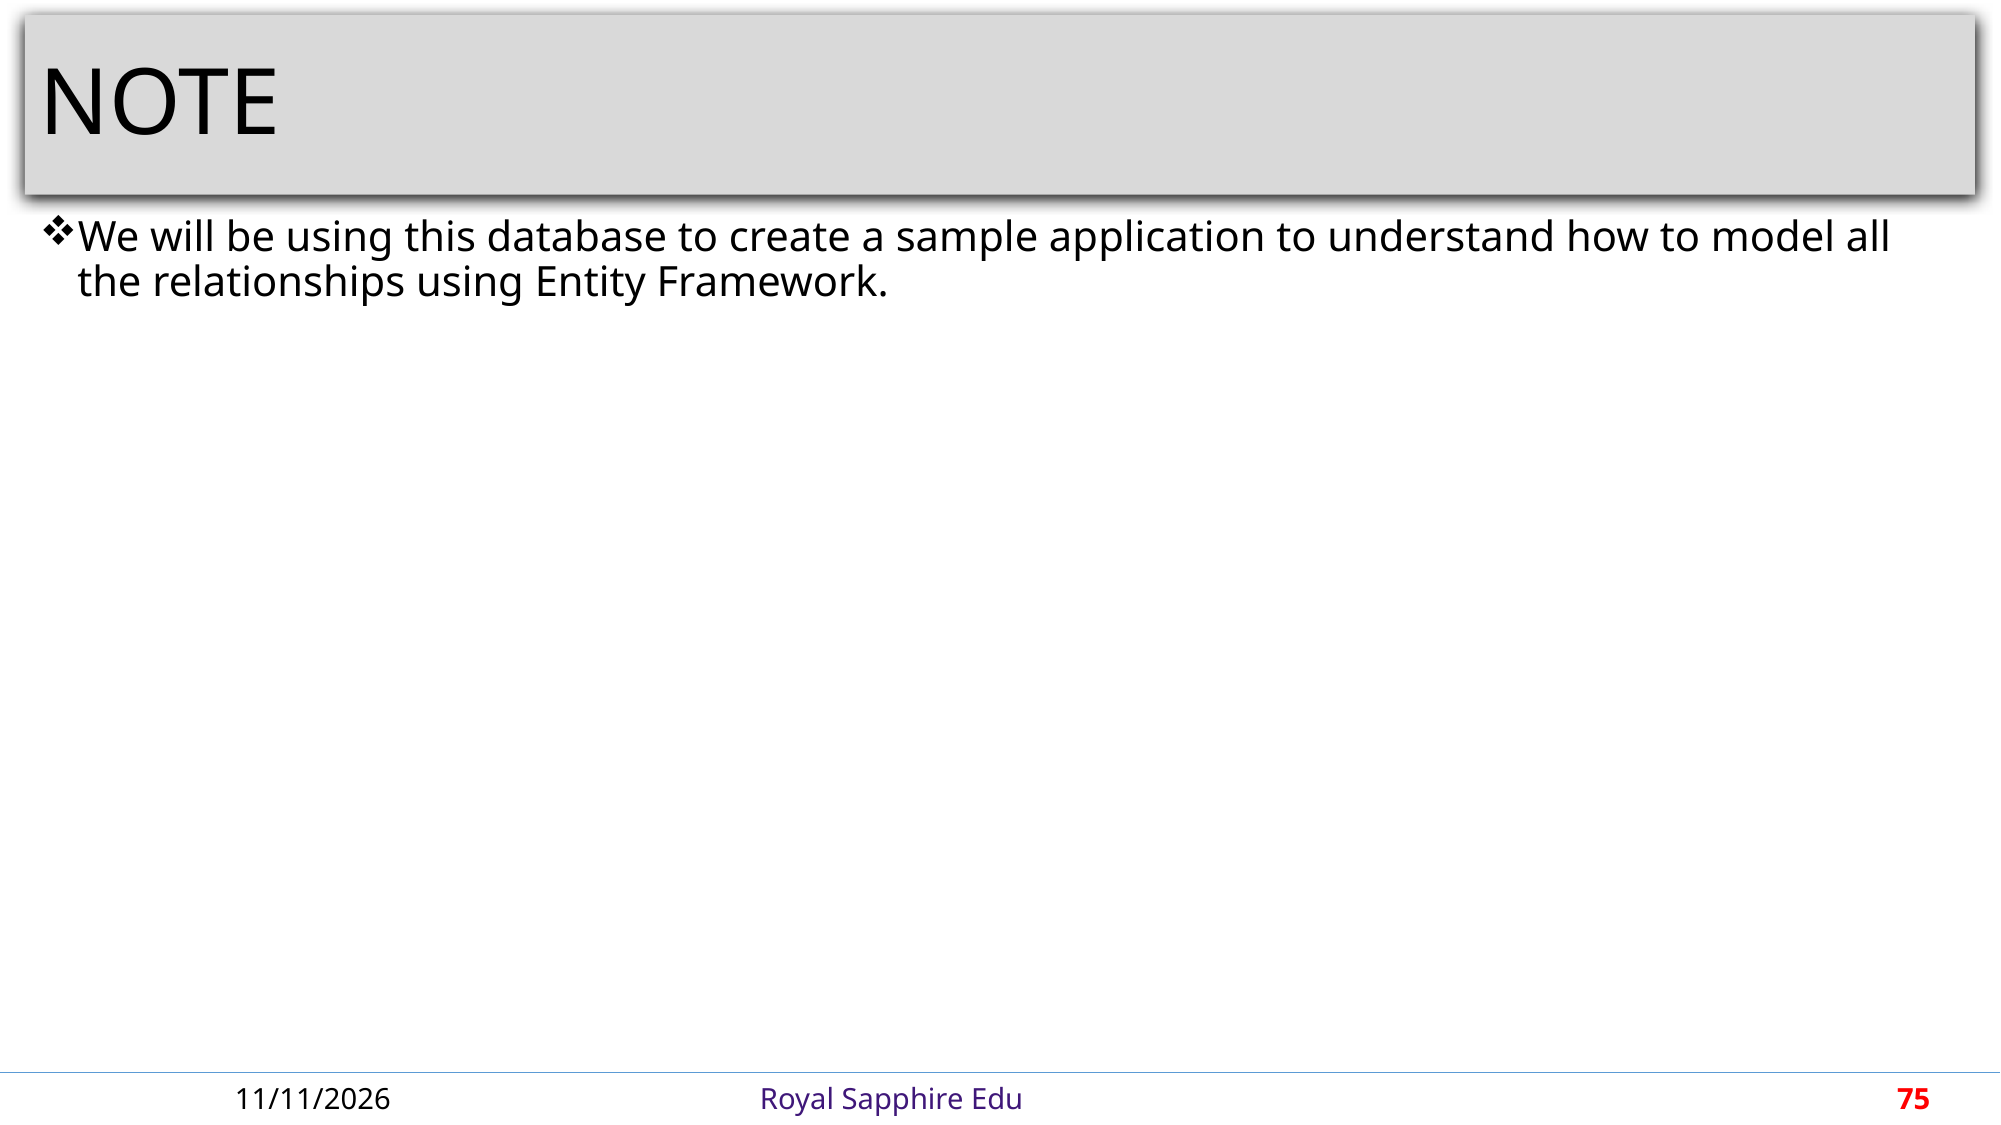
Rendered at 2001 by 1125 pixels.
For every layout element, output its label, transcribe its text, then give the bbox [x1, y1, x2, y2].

title NOTE [24, 14, 1975, 195]
list We will be using this database to create a sample application to understand how to model all the relationships using Entity Framework. [24, 208, 1975, 1063]
slide_number 75 [1495, 1072, 1946, 1115]
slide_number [220, 1072, 671, 1115]
footer Royal Sapphire Edu [745, 1072, 1421, 1115]
